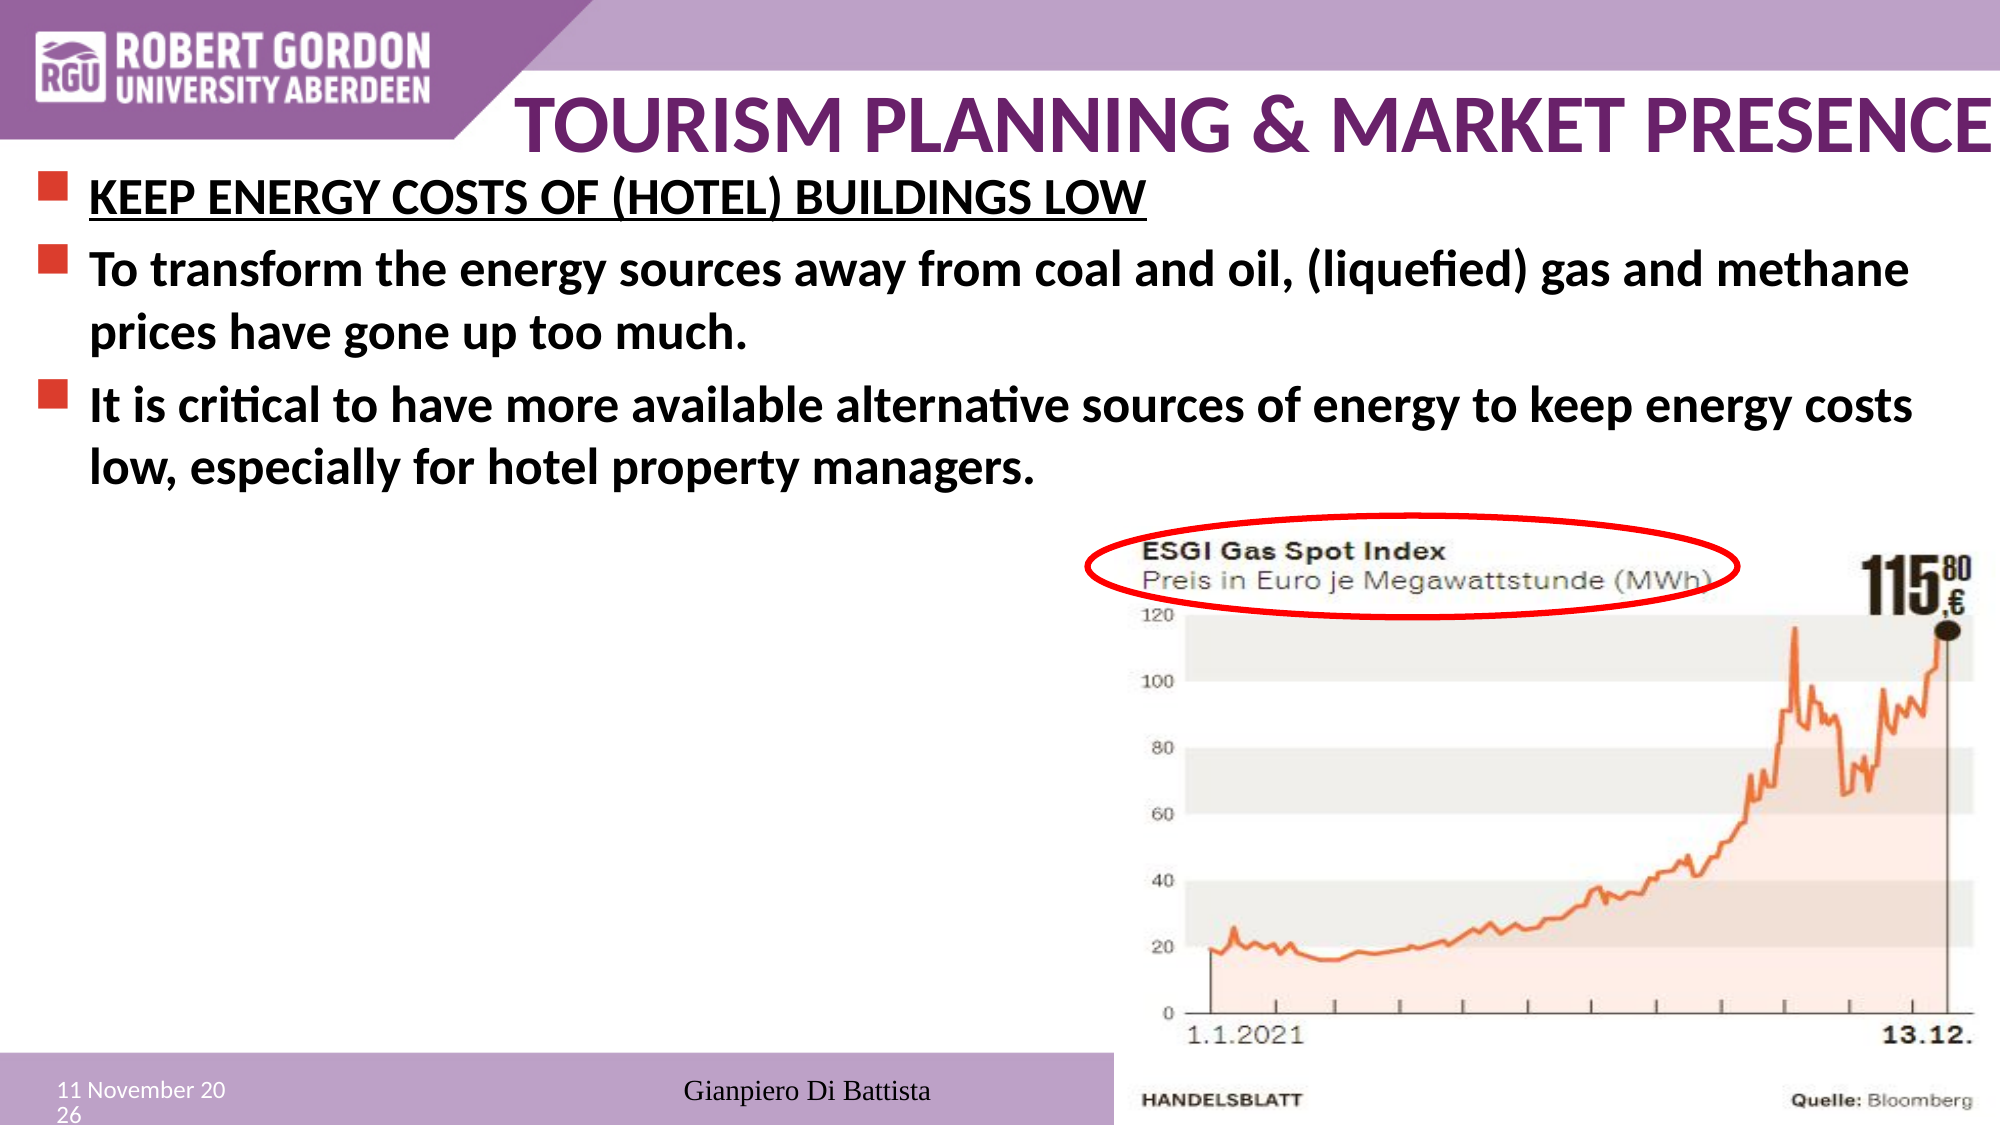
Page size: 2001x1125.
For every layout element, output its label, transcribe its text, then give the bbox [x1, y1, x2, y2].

text_box [1207, 514, 1618, 526]
text_box KEEP ENERGY COSTS OF (HOTEL) BUILDINGS LOW To transform the energy sources away from coal and oil, (liquefied) gas and methane prices have gone up too much. It is critical to have more available alternative sources of energy to keep energy costs low, especially for hotel property managers. [18, 154, 1956, 898]
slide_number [41, 1058, 250, 1119]
picture [0, 0, 2000, 1125]
text_box [1086, 545, 1114, 588]
footer Gianpiero Di Battista [284, 1058, 1114, 1119]
text_box TOURISM PLANNING & MARKET PRESENCE [499, 73, 2000, 280]
